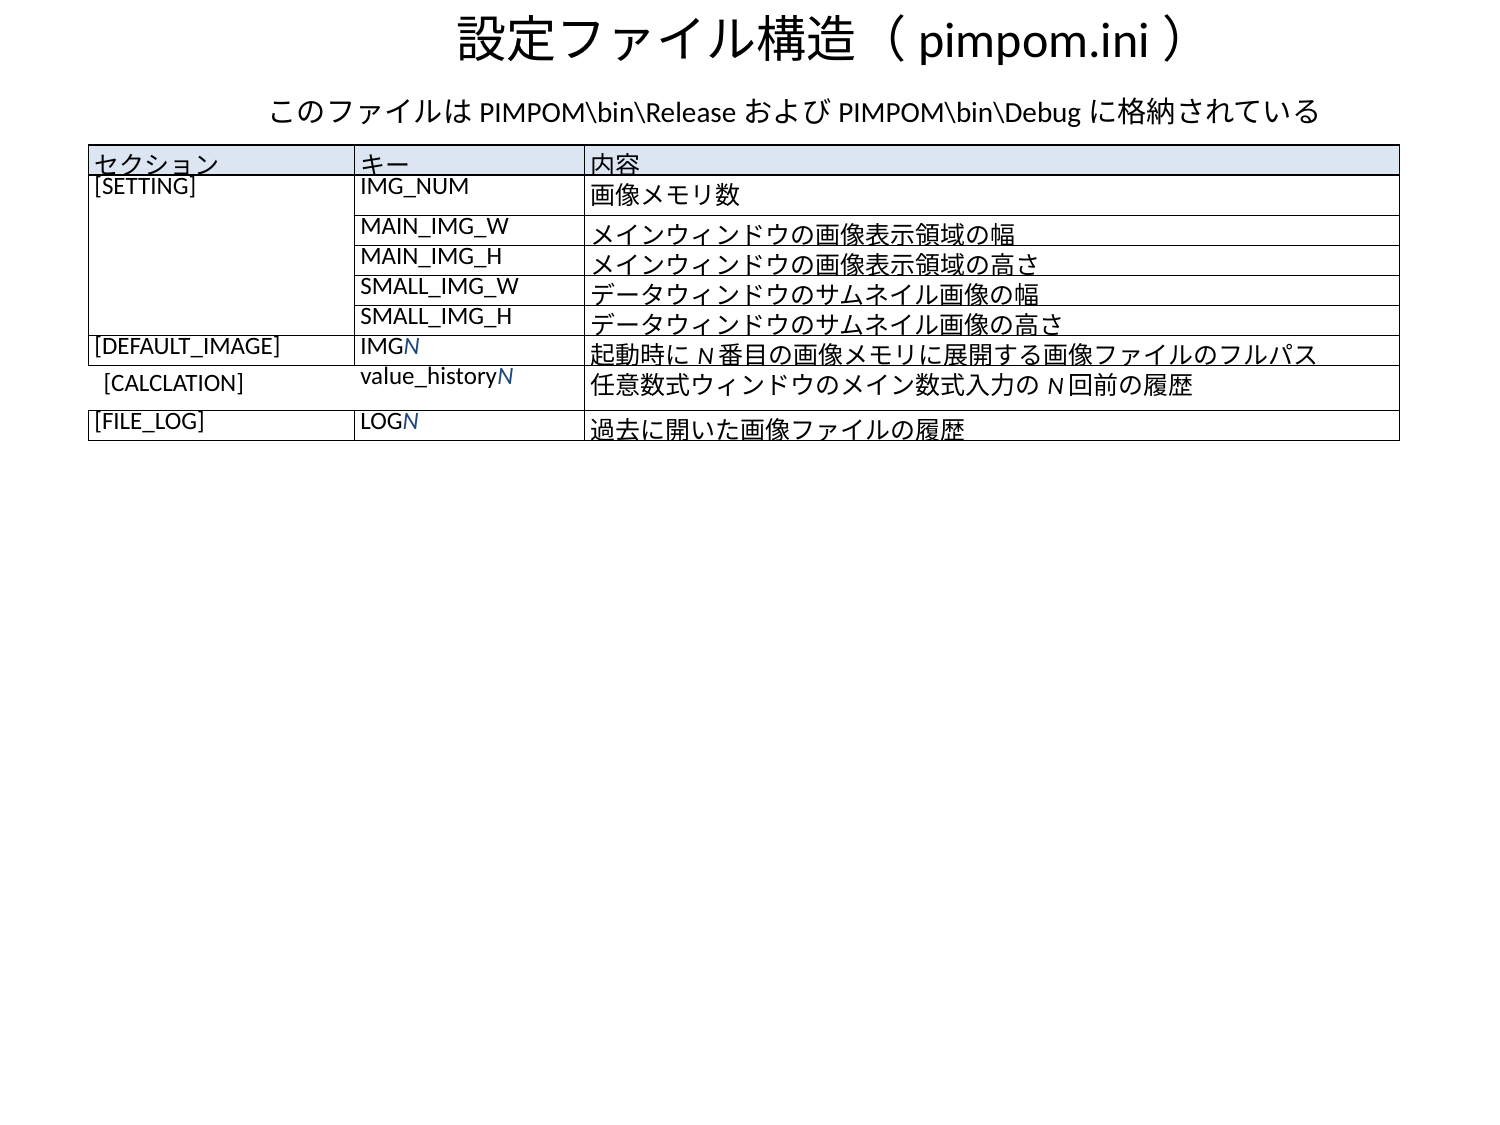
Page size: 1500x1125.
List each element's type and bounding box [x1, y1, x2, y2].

table_cell [89, 176, 354, 335]
table_cell [585, 336, 1399, 365]
table_header [585, 146, 1399, 174]
table_header [89, 146, 354, 174]
table_cell [89, 366, 584, 410]
table_cell [585, 176, 1399, 215]
table_cell [355, 176, 584, 215]
table_cell [355, 216, 584, 245]
table_cell [355, 276, 584, 305]
table_cell [585, 411, 1399, 440]
table_cell [585, 276, 1399, 305]
table_cell [355, 306, 584, 335]
text_box [252, 85, 1337, 136]
table_cell [355, 246, 584, 275]
table_cell [585, 216, 1399, 245]
table_cell [585, 306, 1399, 335]
table_cell [585, 366, 1399, 410]
table_cell [355, 336, 584, 365]
text_box [441, 0, 1227, 75]
table_header [355, 146, 584, 174]
table_cell [355, 411, 584, 440]
table_cell [89, 336, 354, 365]
table_cell [585, 246, 1399, 275]
table_cell [89, 411, 354, 440]
